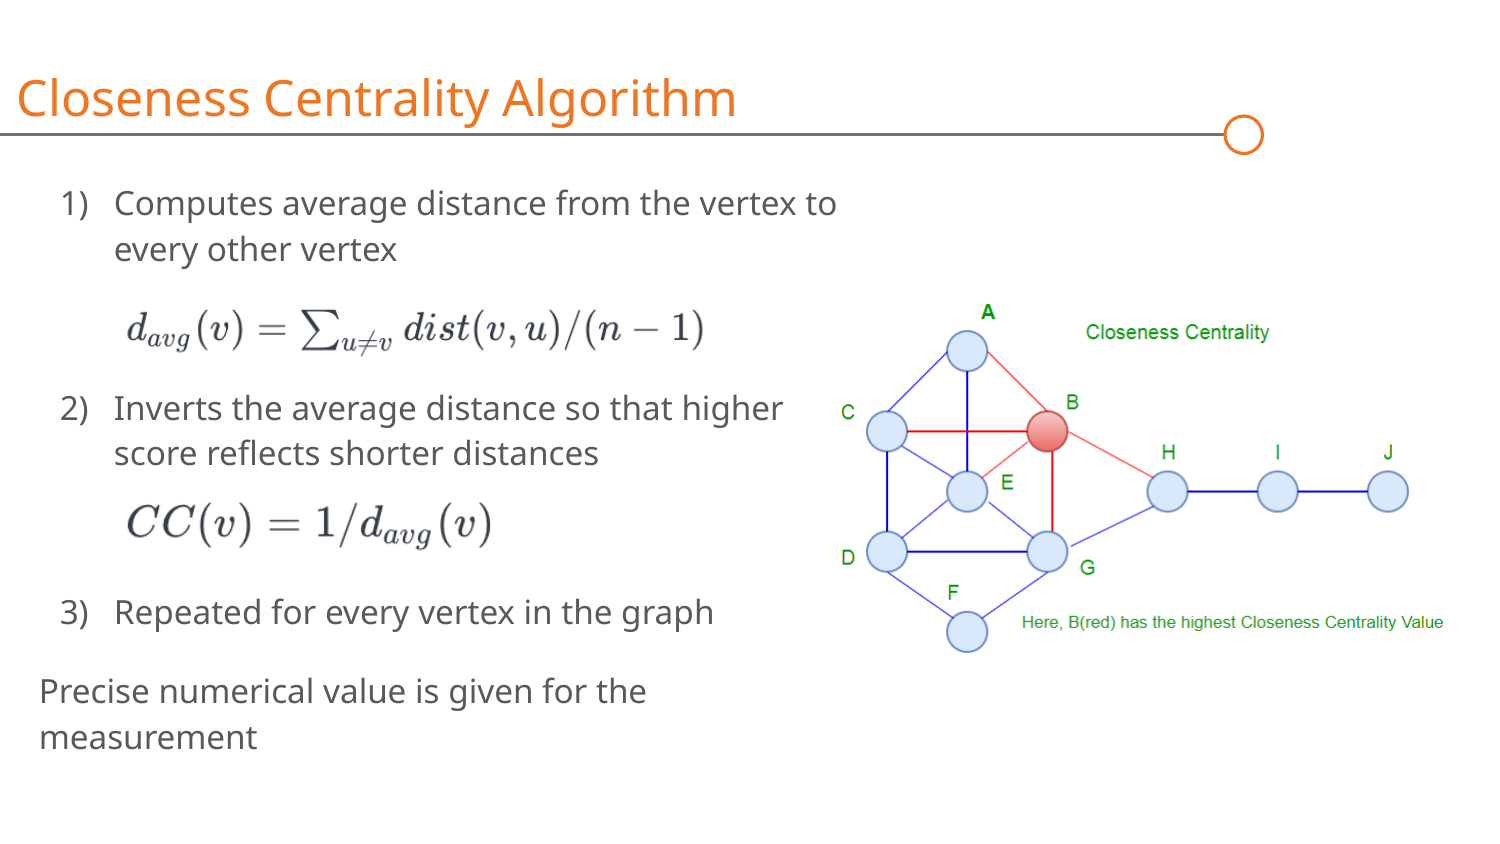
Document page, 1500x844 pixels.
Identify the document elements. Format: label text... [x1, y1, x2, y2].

text_box Computes average distance from the vertex to every other vertex Inverts the average distance so that higher score reflects shorter distances Repeated for every vertex in the graph Precise numerical value is given for the measurement [23, 161, 868, 722]
picture [114, 489, 504, 563]
picture [114, 290, 714, 363]
list Closeness Centrality Algorithm [1, 6, 1213, 135]
picture [821, 276, 1470, 678]
